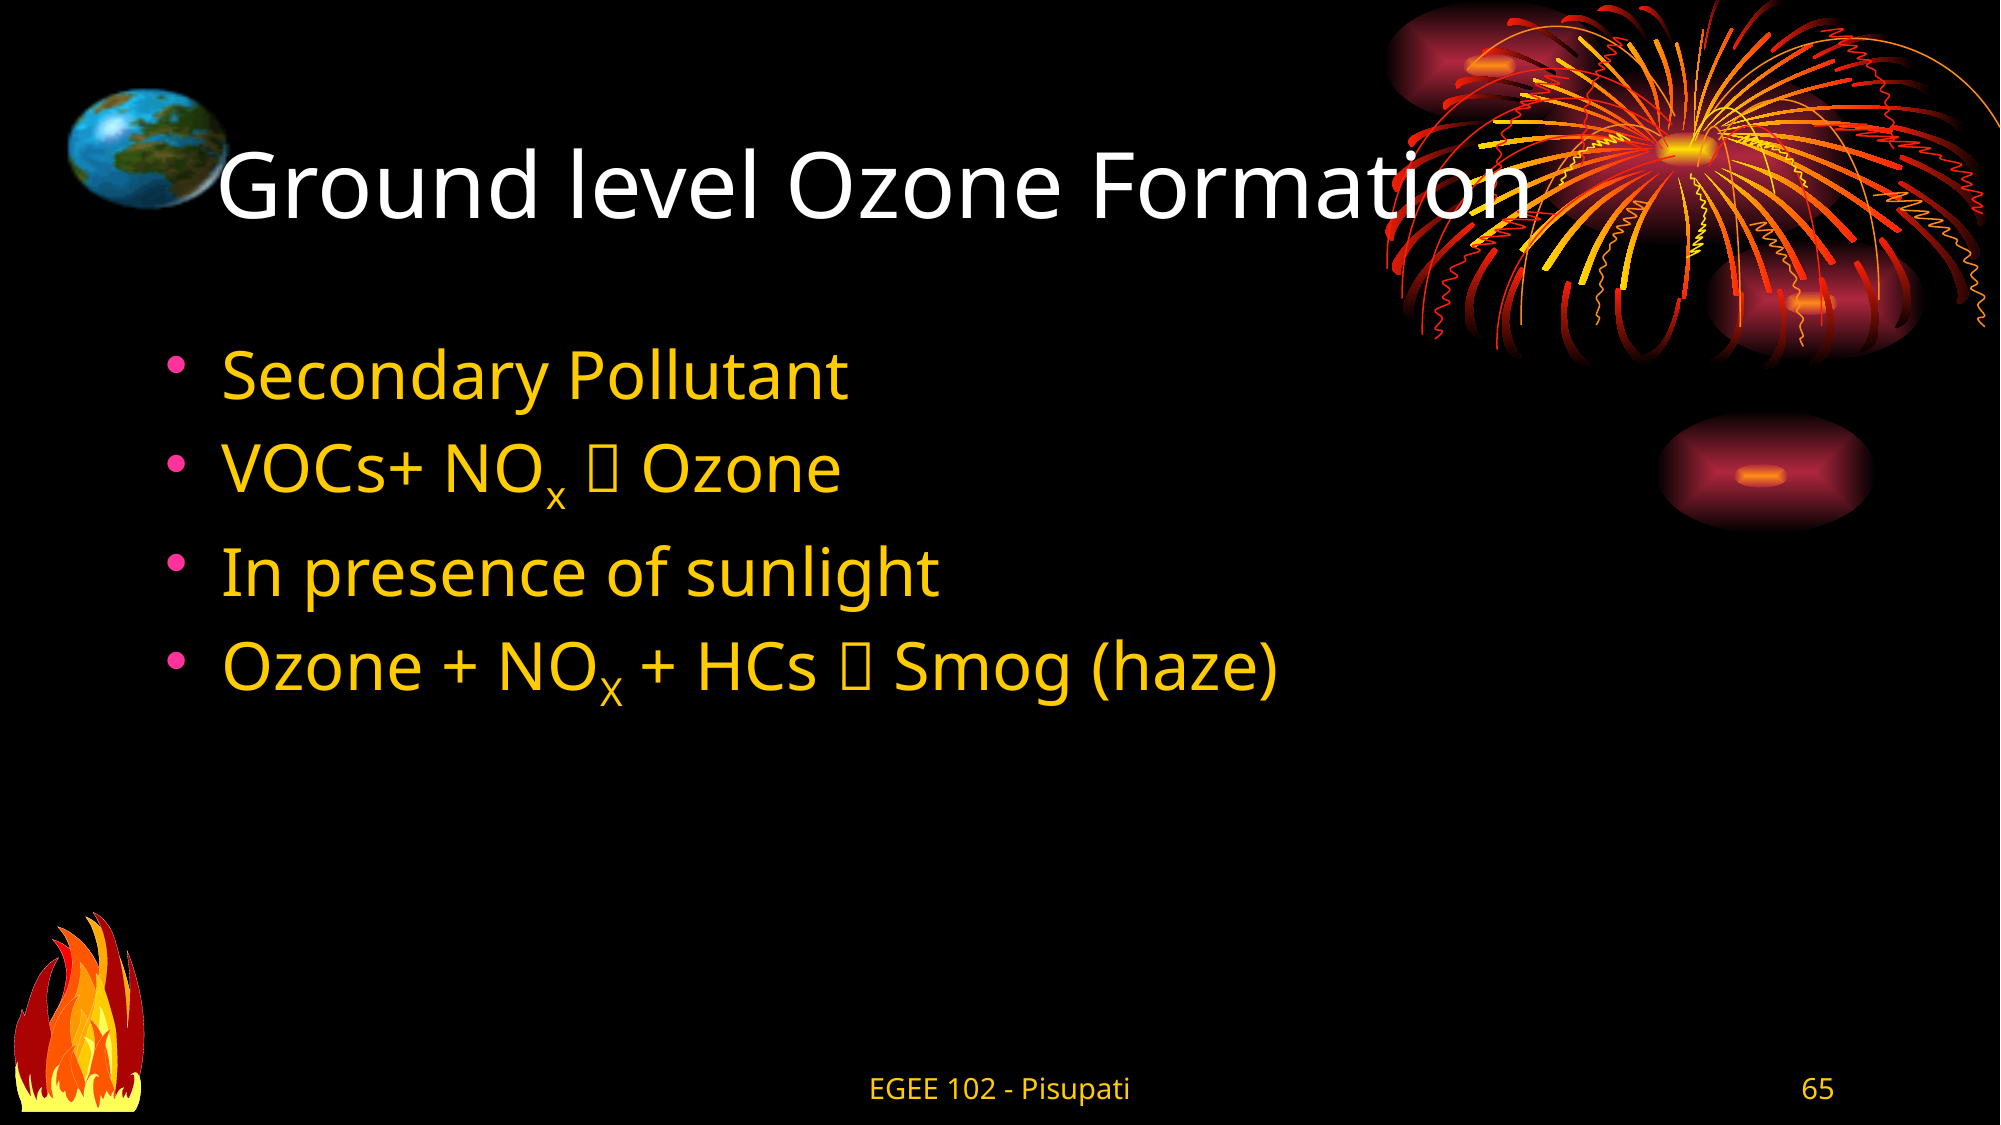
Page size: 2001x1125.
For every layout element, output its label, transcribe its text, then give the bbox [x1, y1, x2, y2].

picture [66, 87, 200, 213]
title Ground level Ozone Formation [200, 62, 1900, 303]
slide_number 65 [1433, 1062, 1850, 1125]
list Secondary Pollutant VOCs+ NOx  Ozone In presence of sunlight Ozone + NOX + HCs  Smog (haze) [150, 324, 1850, 1000]
footer EGEE 102 - Pisupati [683, 1062, 1317, 1125]
